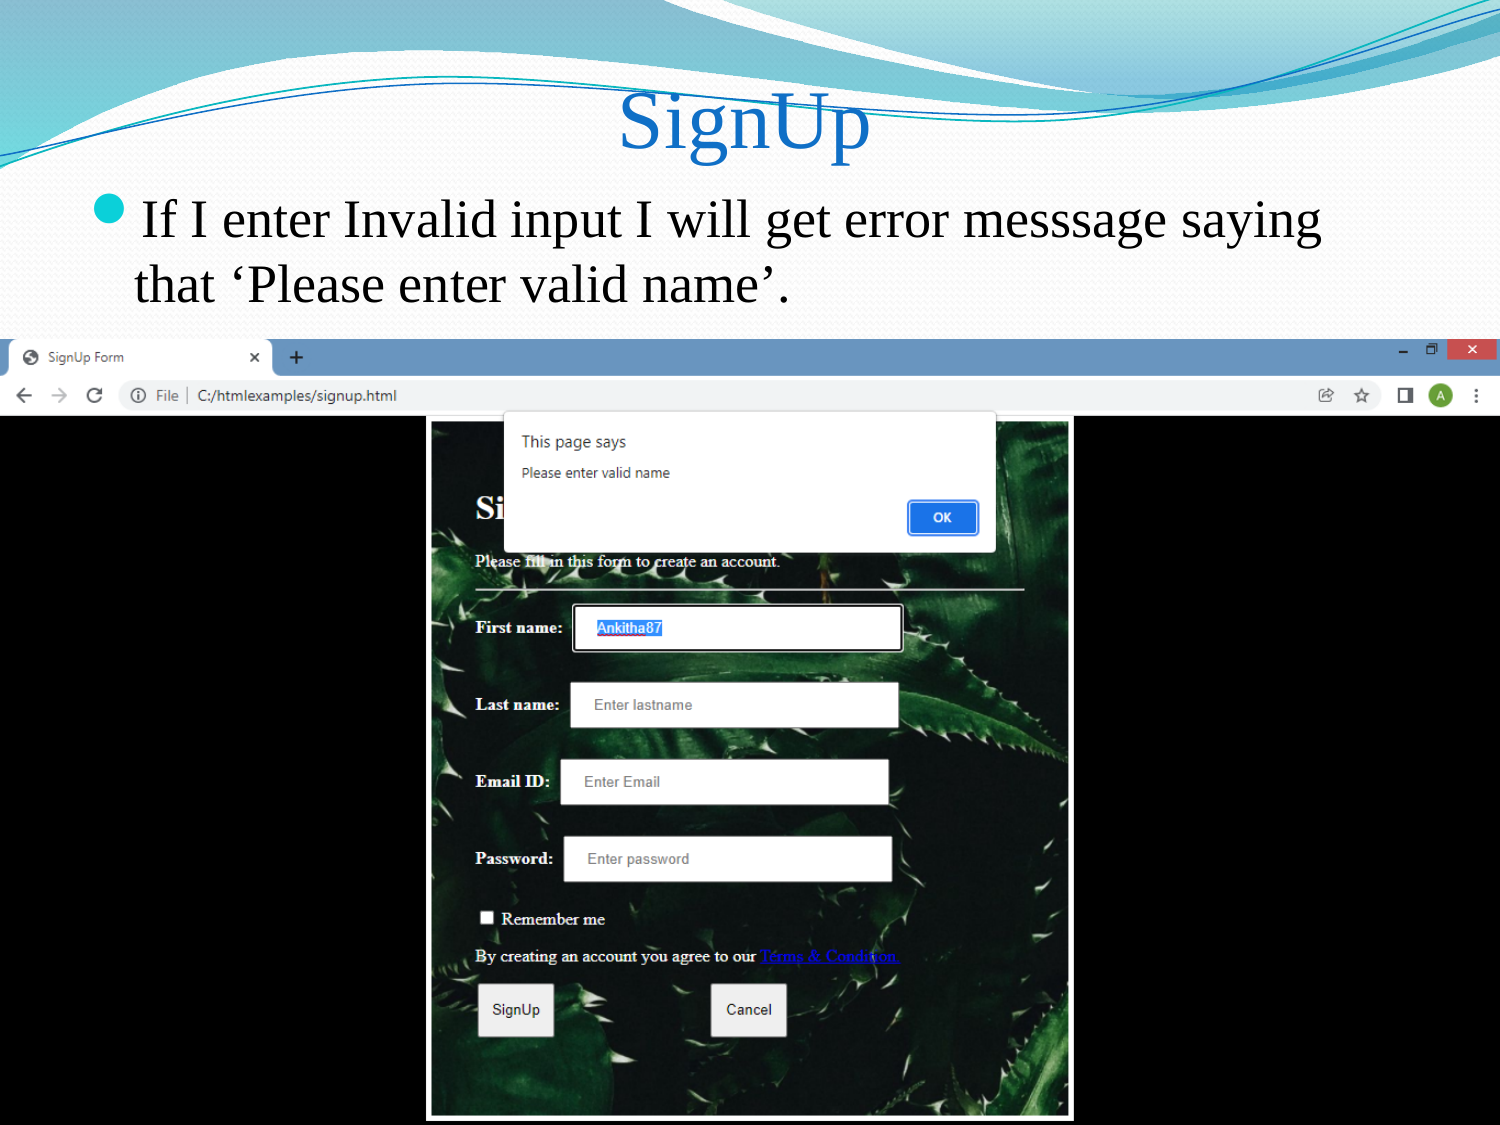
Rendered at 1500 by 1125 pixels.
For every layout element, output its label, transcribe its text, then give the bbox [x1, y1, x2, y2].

title SignUp [70, 93, 1421, 166]
list If I enter Invalid input I will get error messsage saying that ‘Please enter valid name’. [75, 175, 1425, 339]
picture [0, 339, 1500, 1125]
